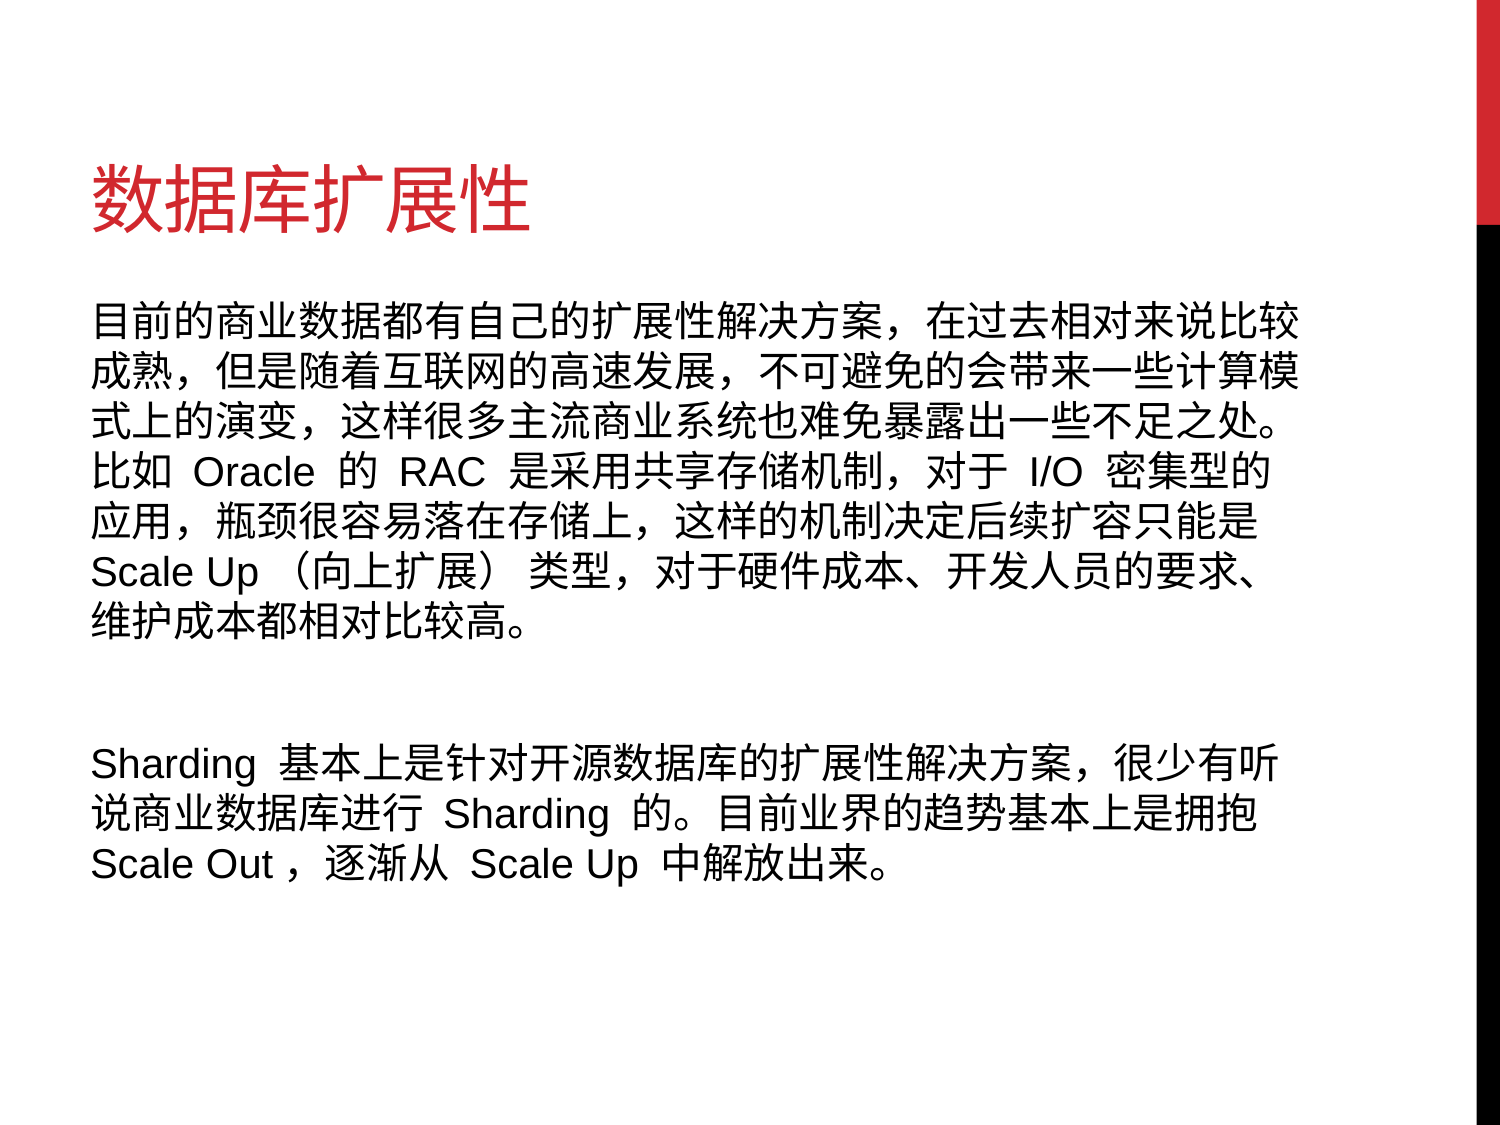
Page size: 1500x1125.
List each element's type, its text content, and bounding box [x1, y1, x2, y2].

title 数据库扩展性 [75, 24, 1025, 250]
list 目前的商业数据都有自己的扩展性解决方案，在过去相对来说比较成熟，但是随着互联网的高速发展，不可避免的会带来一些计算模式上的演变，这样很多主流商业系统也难免暴露出一些不足之处。比如 Oracle 的 RAC 是采用共享存储机制，对于 I/O 密集型的应用，瓶颈很容易落在存储上，这样的机制决定后续扩容只能是 Scale Up（向上扩展） 类型，对于硬件成本、开发人员的要求、维护成本都相对比较高。 Sharding 基本上是针对开源数据库的扩展性解决方案，很少有听说商业数据库进行 Sharding 的。目前业界的趋势基本上是拥抱 Scale Out，逐渐从 Scale Up 中解放出来。 [75, 287, 1325, 1005]
